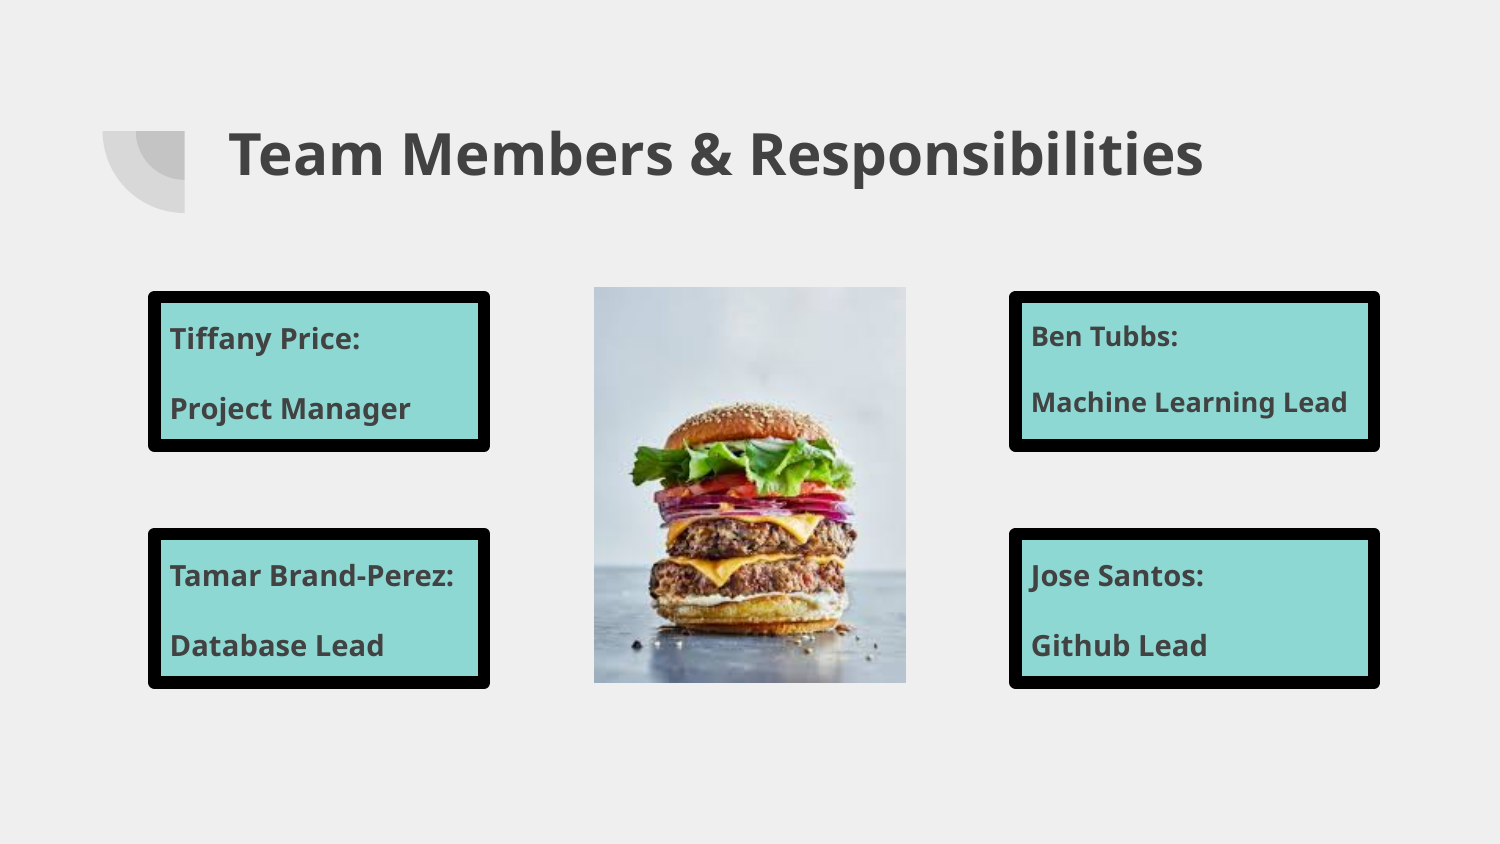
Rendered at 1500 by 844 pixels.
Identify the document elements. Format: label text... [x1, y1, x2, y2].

list Tamar Brand-Perez: Database Lead [154, 534, 485, 683]
list Ben Tubbs: Machine Learning Lead [1015, 297, 1374, 446]
picture [594, 286, 906, 683]
list Jose Santos: Github Lead [1015, 534, 1374, 683]
title Team Members & Responsibilities [213, 98, 1368, 263]
list Tiffany Price: Project Manager [154, 297, 485, 446]
